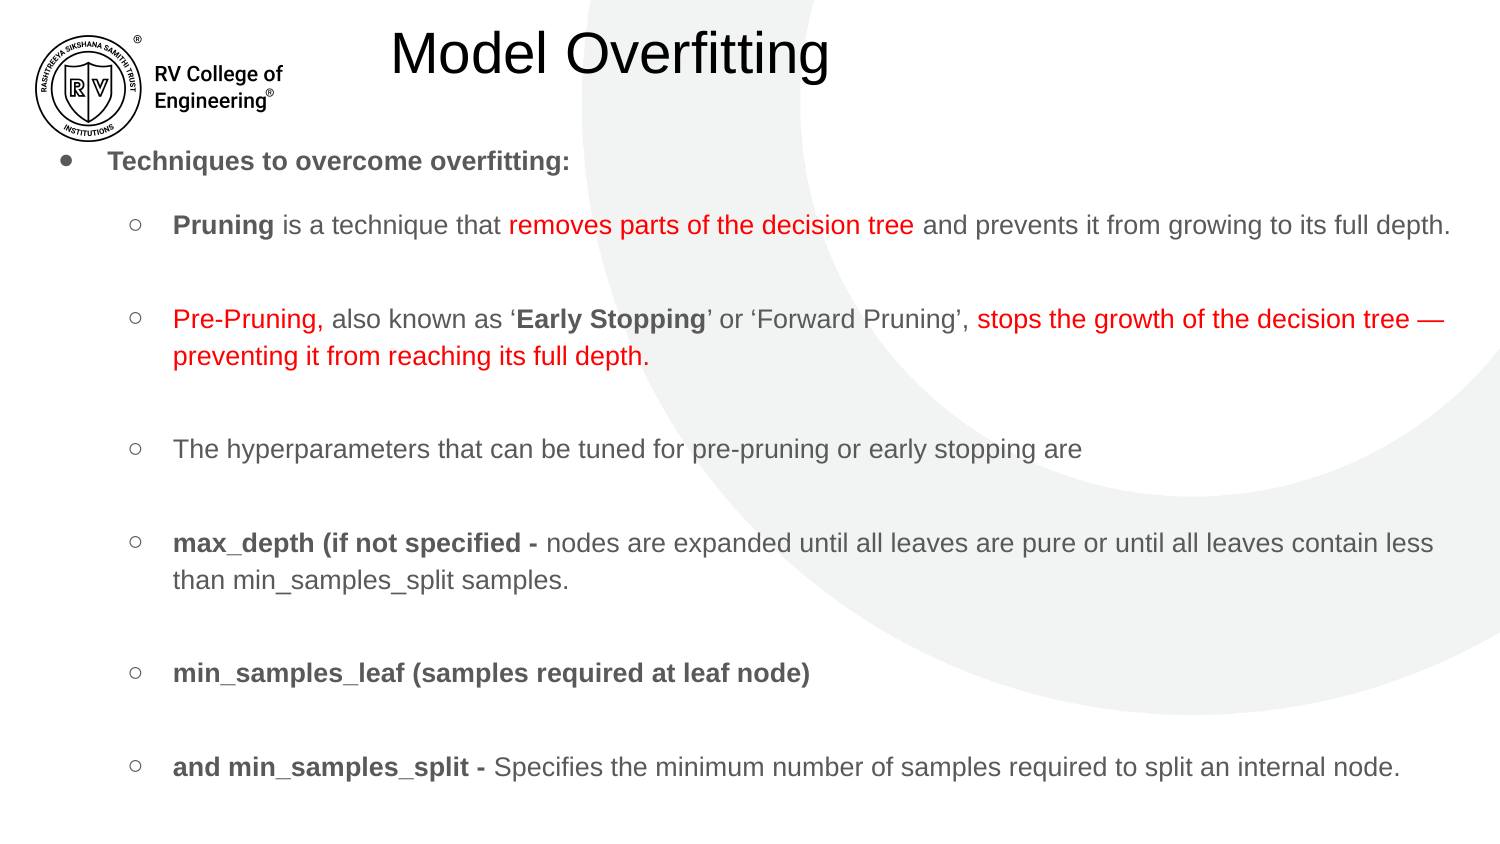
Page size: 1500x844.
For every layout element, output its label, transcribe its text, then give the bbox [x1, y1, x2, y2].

list Techniques to overcome overfitting: Pruning is a technique that removes parts of the decision tree and prevents it from growing to its full depth. Pre-Pruning, also known as ‘Early Stopping’ or ‘Forward Pruning’, stops the growth of the decision tree — preventing it from reaching its full depth. The hyperparameters that can be tuned for pre-pruning or early stopping are max_depth (if not specified - nodes are expanded until all leaves are pure or until all leaves contain less than min_samples_split samples. min_samples_leaf (samples required at leaf node) and min_samples_split - Specifies the minimum number of samples required to split an internal node. [26, 123, 1478, 819]
title Model Overfitting [375, 0, 1438, 113]
picture [0, 0, 1500, 844]
